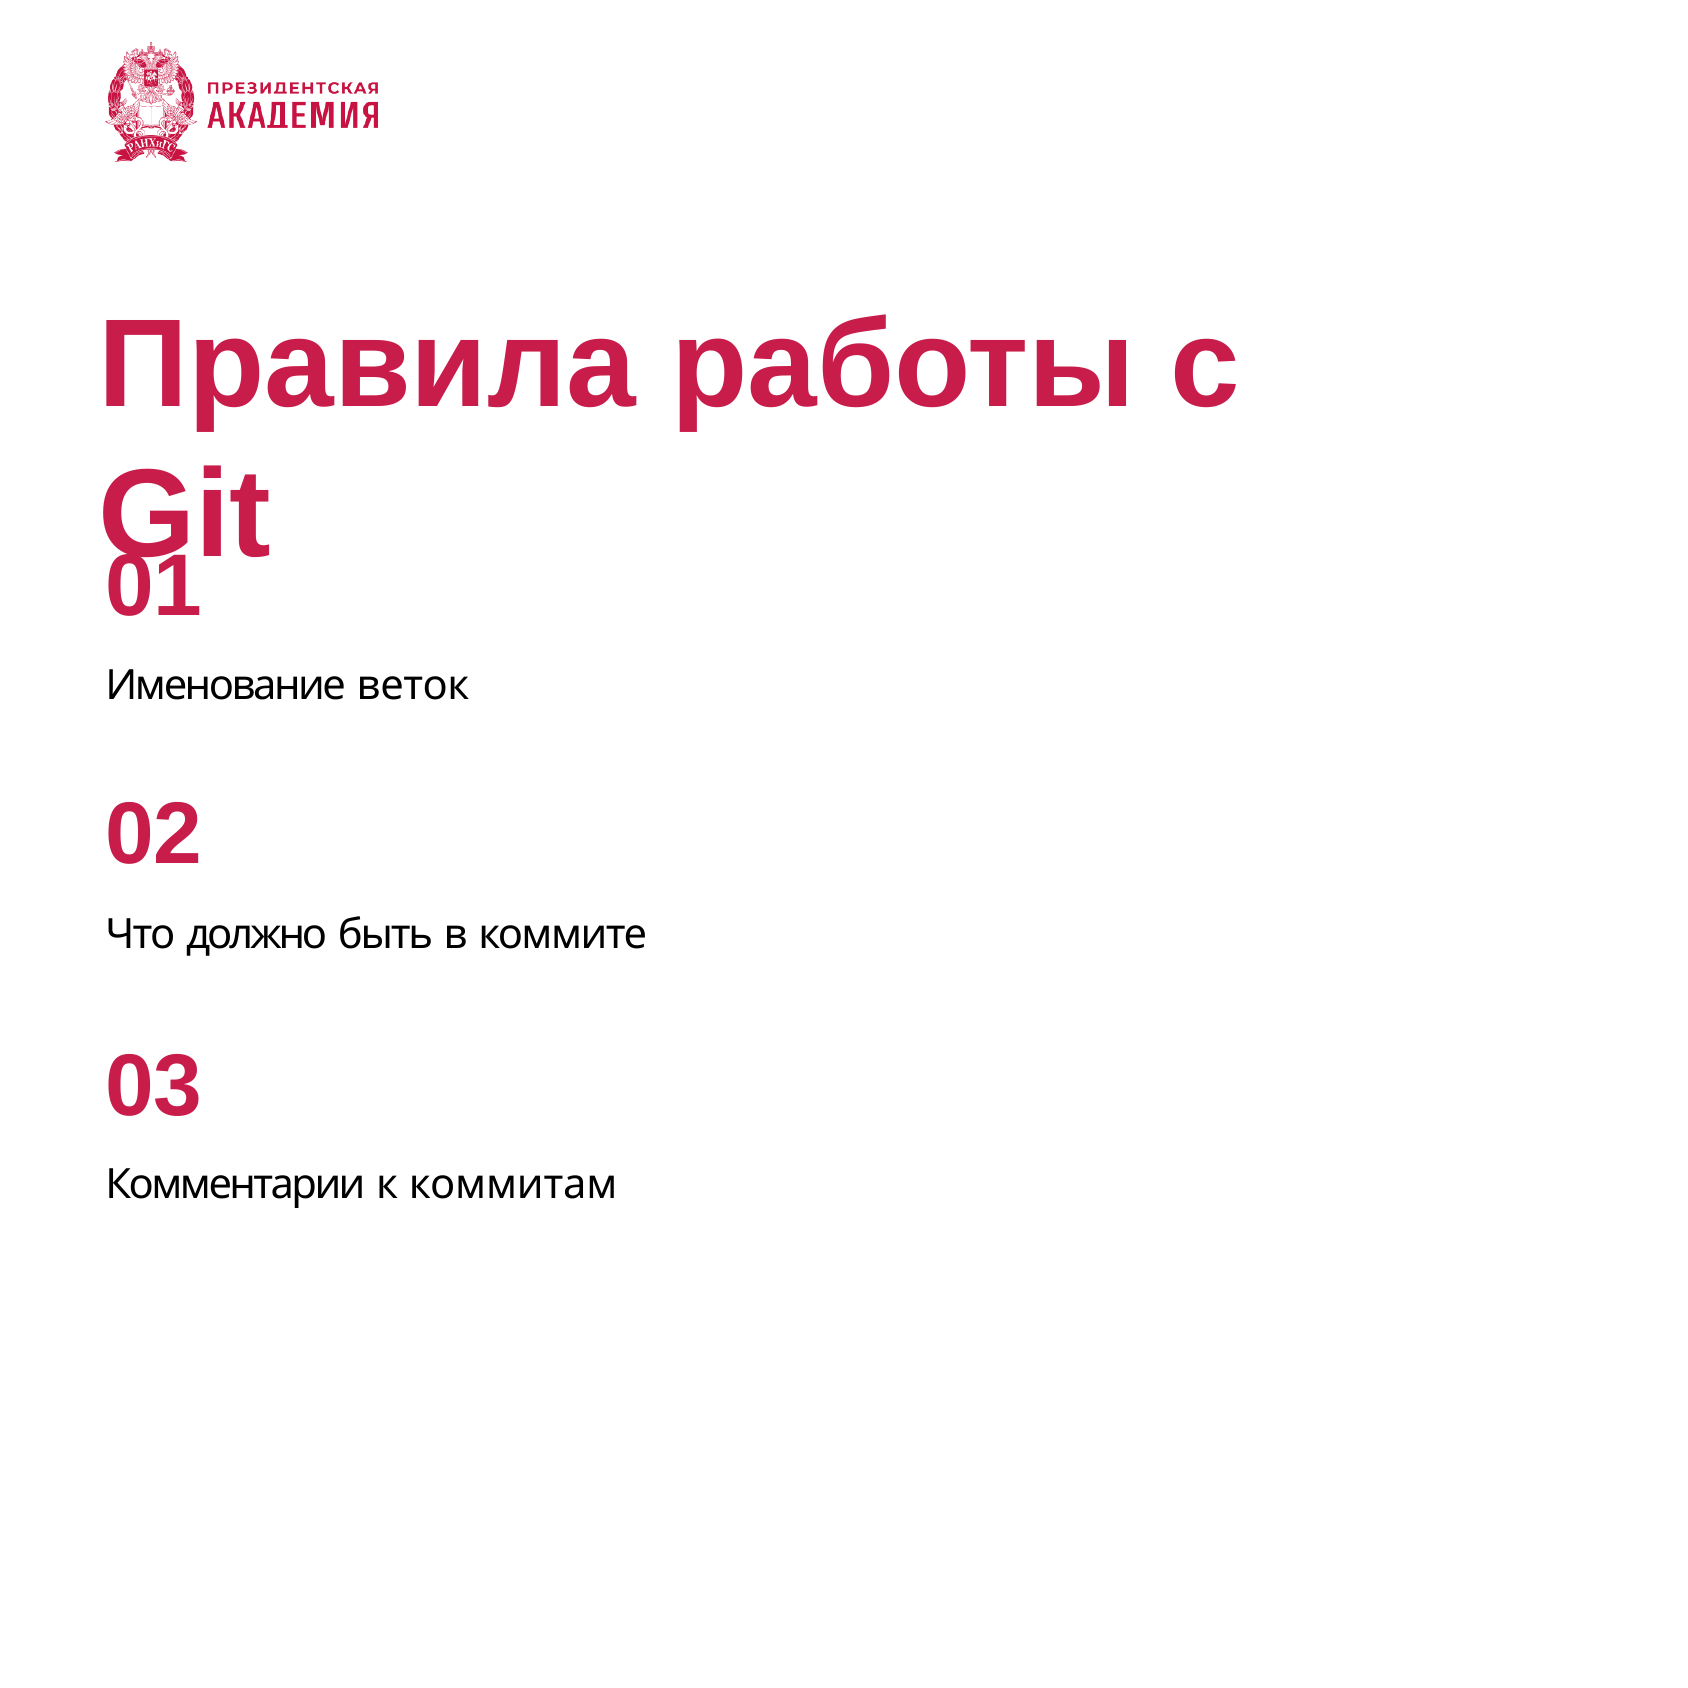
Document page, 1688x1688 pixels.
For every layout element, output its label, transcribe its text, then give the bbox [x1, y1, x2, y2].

picture [105, 42, 378, 162]
text_box 01 Именование веток 02 Что должно быть в коммите 03 Комментарии к коммитам [103, 564, 651, 1207]
title Правила работы с Git [96, 279, 1454, 564]
